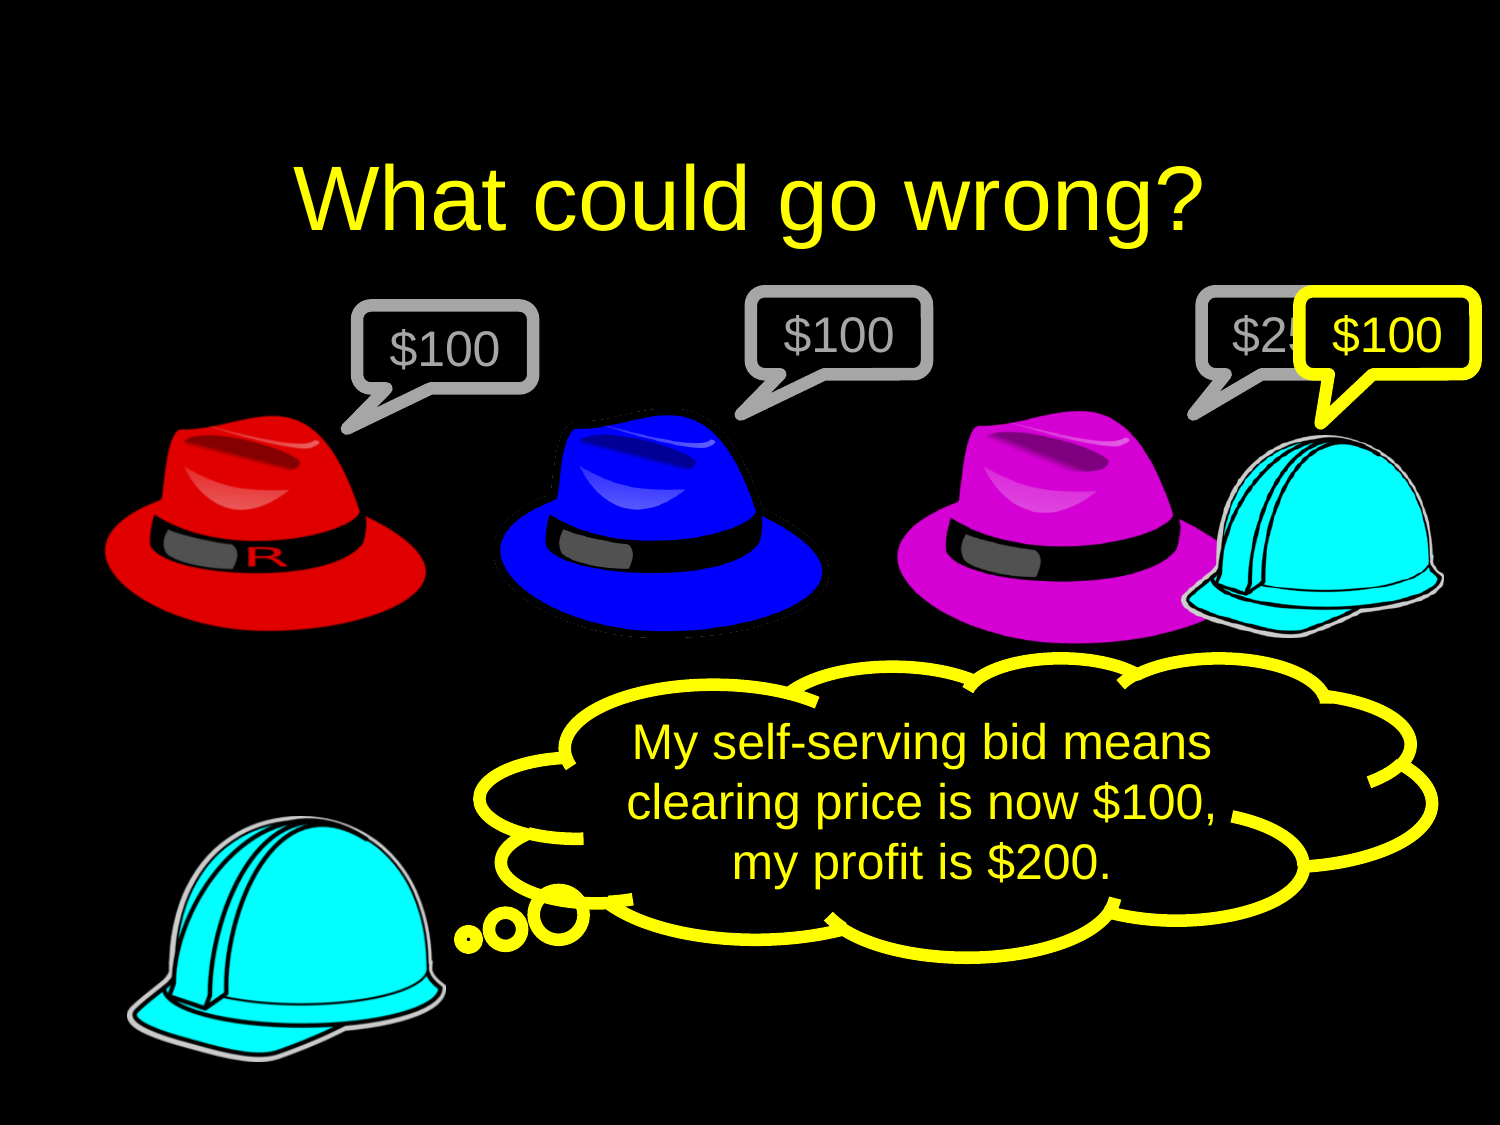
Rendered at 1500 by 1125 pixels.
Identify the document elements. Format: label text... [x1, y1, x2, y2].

picture [127, 816, 446, 1062]
text_box $100 [1299, 291, 1476, 424]
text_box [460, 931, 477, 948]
title What could go wrong? [112, 99, 1388, 288]
text_box My self-serving bid means clearing price is now $100, my profit is $200. [479, 660, 1433, 958]
text_box $25 [1201, 291, 1310, 401]
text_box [98, 402, 1252, 651]
picture [1181, 435, 1444, 638]
text_box $100 [357, 305, 534, 401]
text_box $100 [750, 291, 928, 401]
